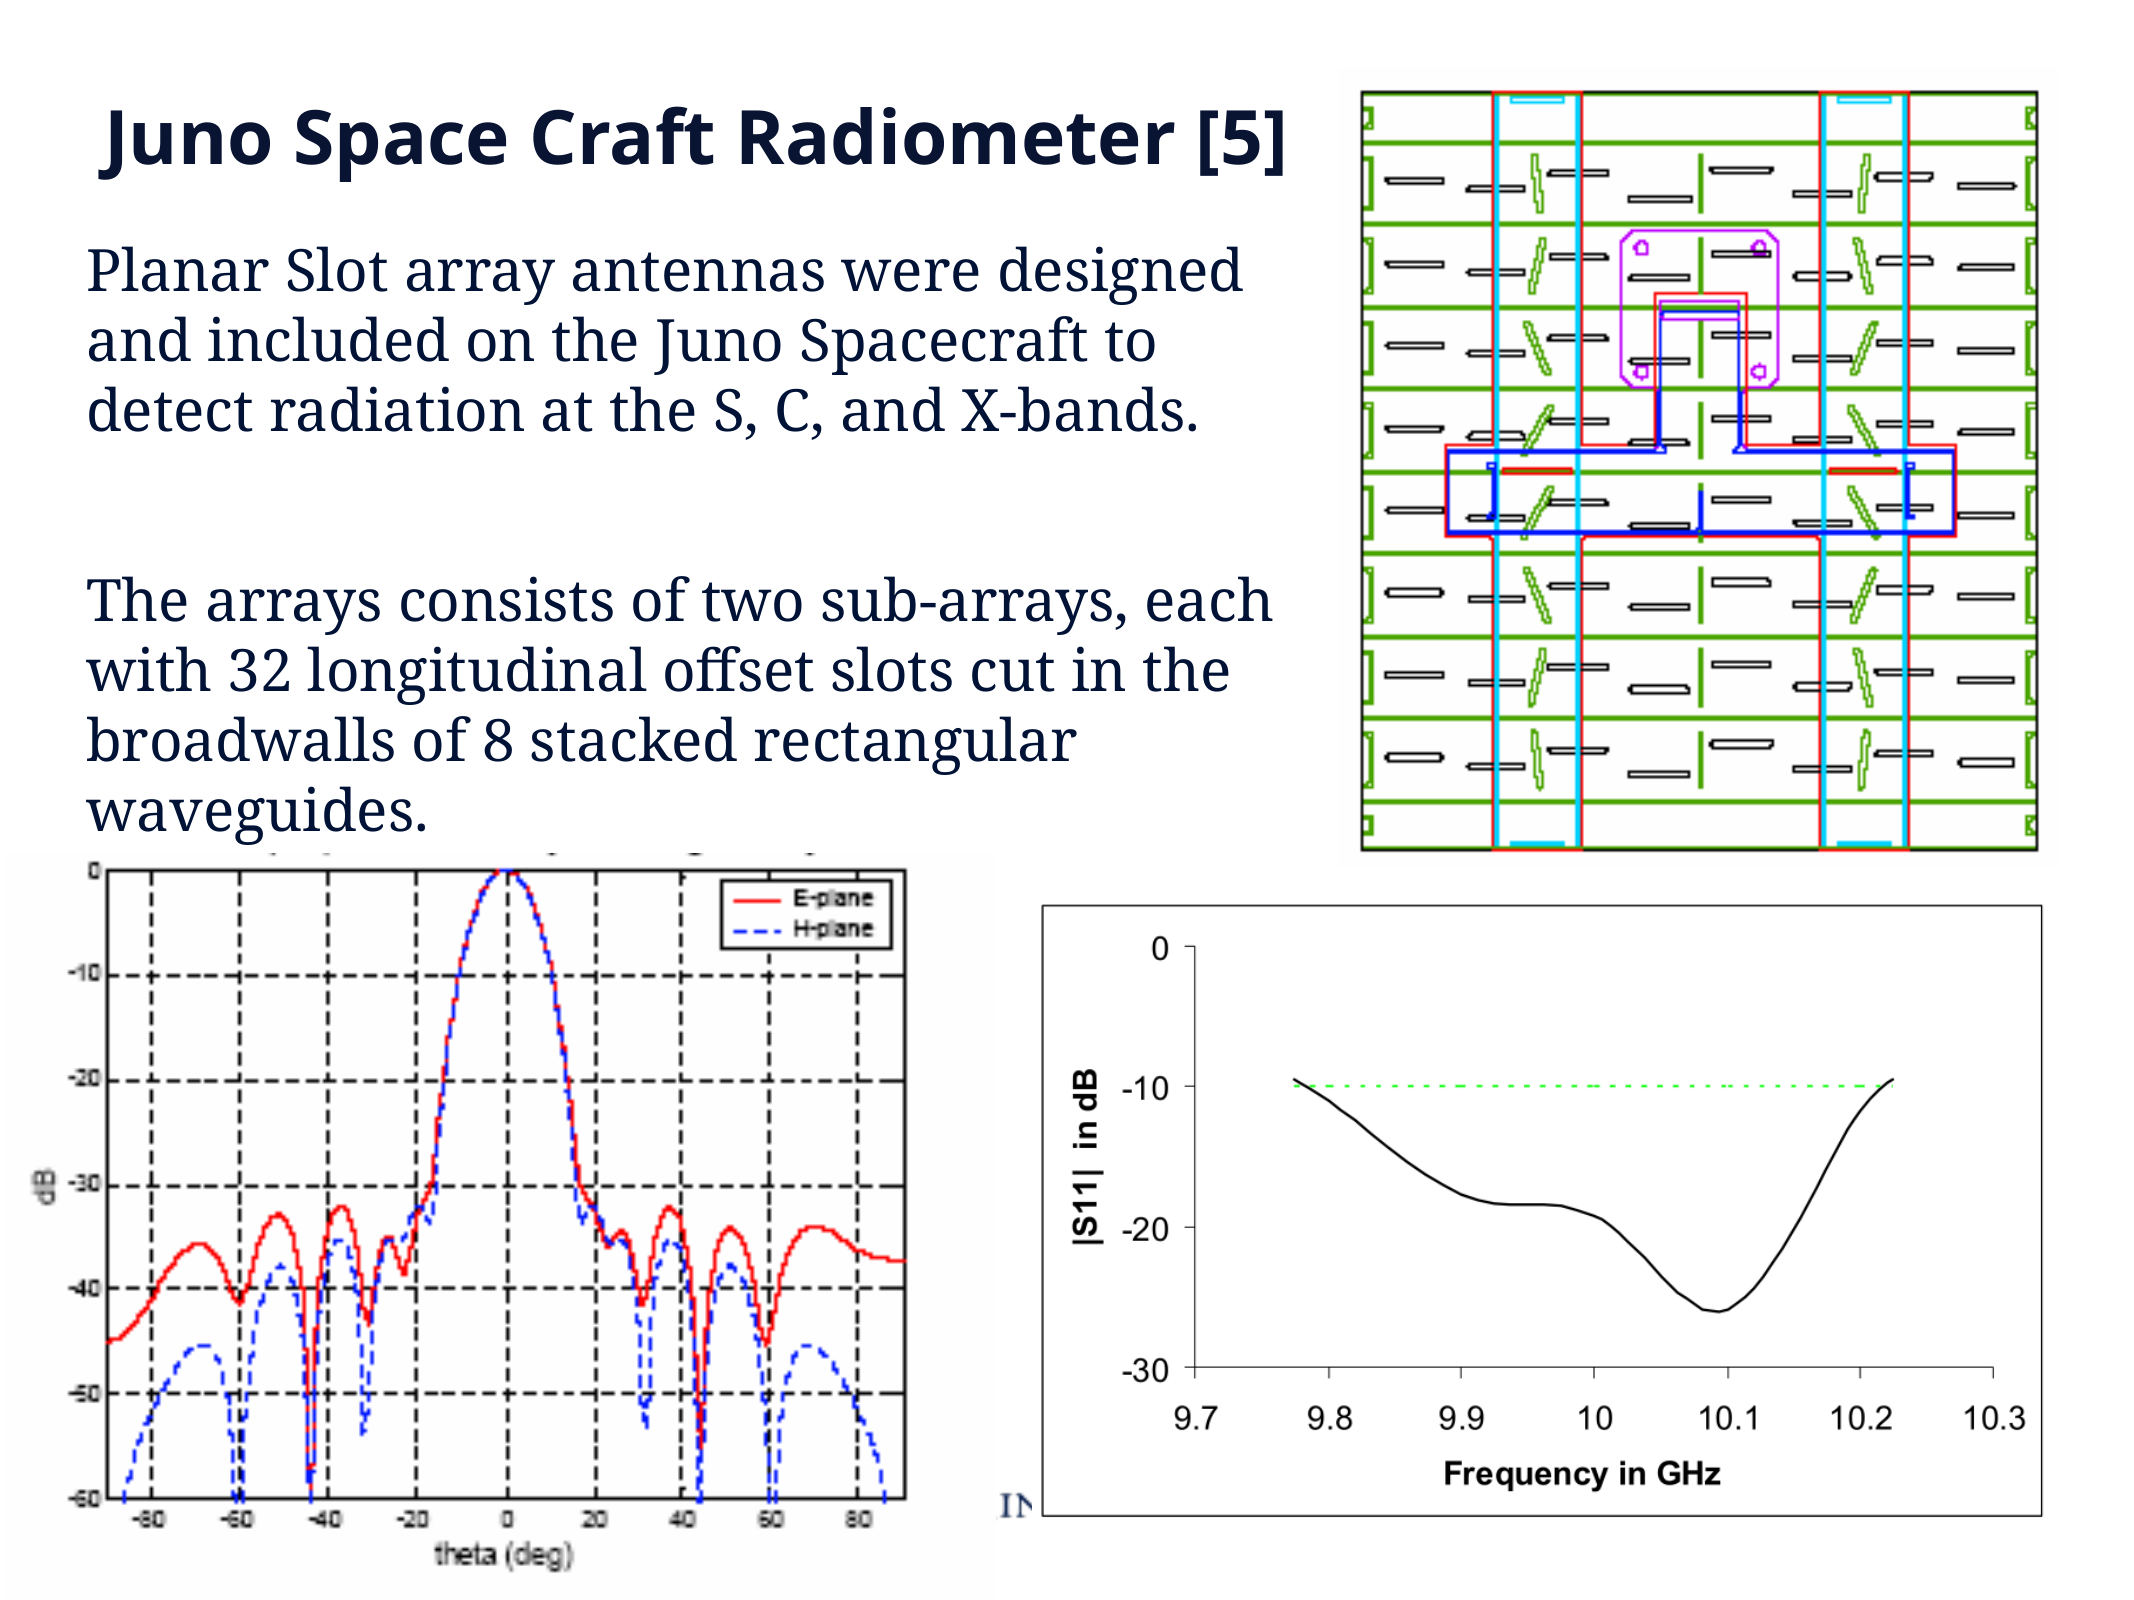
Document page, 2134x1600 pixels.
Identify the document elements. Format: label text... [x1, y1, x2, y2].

picture [1031, 893, 2061, 1531]
title Juno Space Craft Radiometer [5] [103, 103, 1332, 201]
picture [1338, 68, 2060, 869]
list Planar Slot array antennas were designed and included on the Juno Spacecraft to detect radiation at the S, C, and X-bands. The arrays consists of two sub-arrays, each with 32 longitudinal offset slots cut in the broadwalls of 8 stacked rectangular waveguides. [86, 233, 1309, 1243]
picture [5, 853, 996, 1600]
